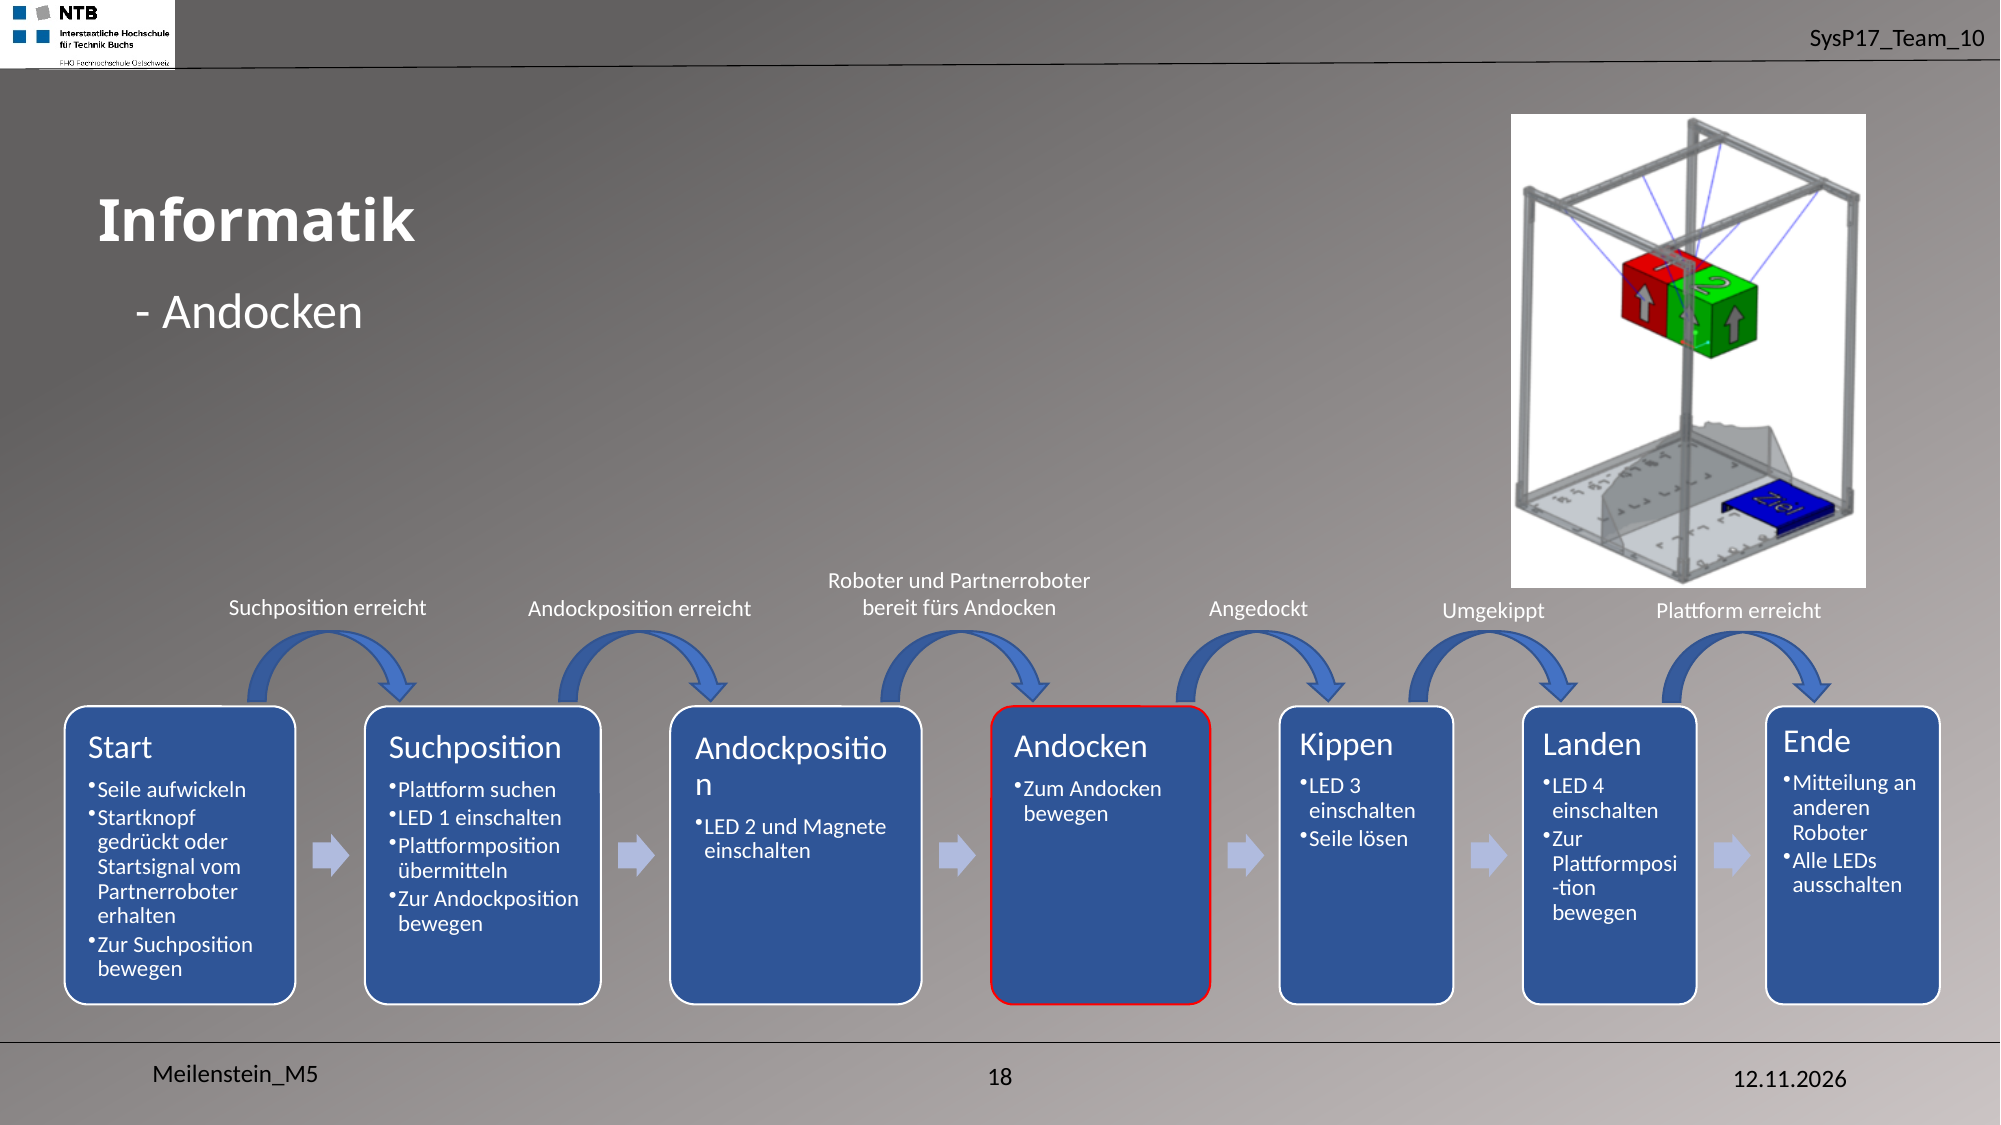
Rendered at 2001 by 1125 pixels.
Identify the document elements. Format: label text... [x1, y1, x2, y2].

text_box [62, 266, 1942, 1125]
title Informatik [83, 114, 1511, 266]
picture [0, 0, 175, 68]
picture [1511, 114, 1866, 588]
